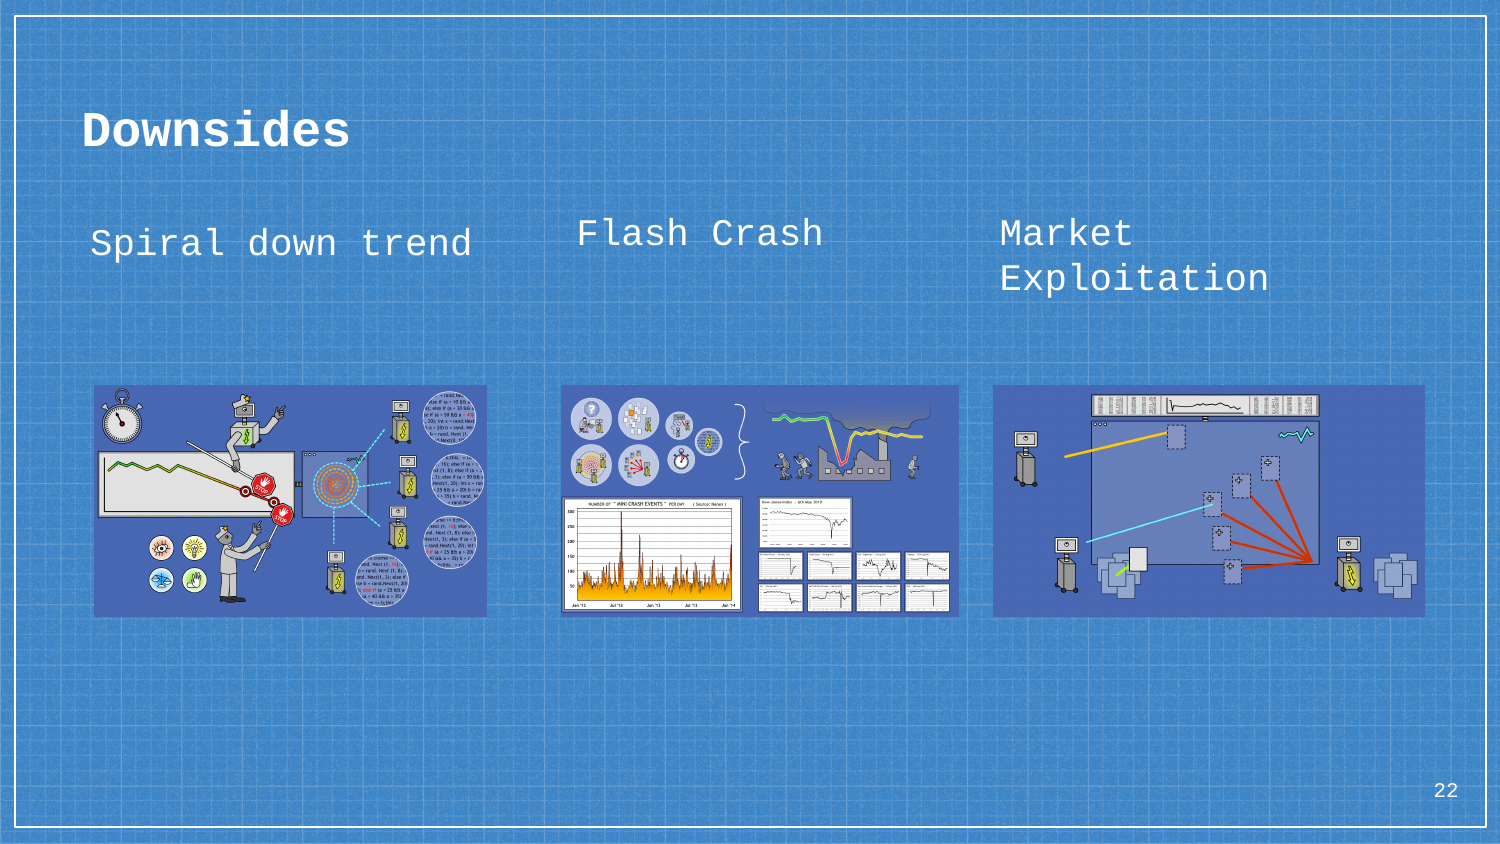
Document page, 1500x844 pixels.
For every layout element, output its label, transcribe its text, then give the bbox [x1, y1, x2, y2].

title Downsides [66, 81, 1417, 149]
list Spiral down trend [75, 202, 507, 752]
list Market Exploitation [984, 192, 1417, 742]
list Flash Crash [561, 192, 984, 742]
picture [0, 0, 1500, 844]
slide_number 22 [1398, 761, 1474, 810]
